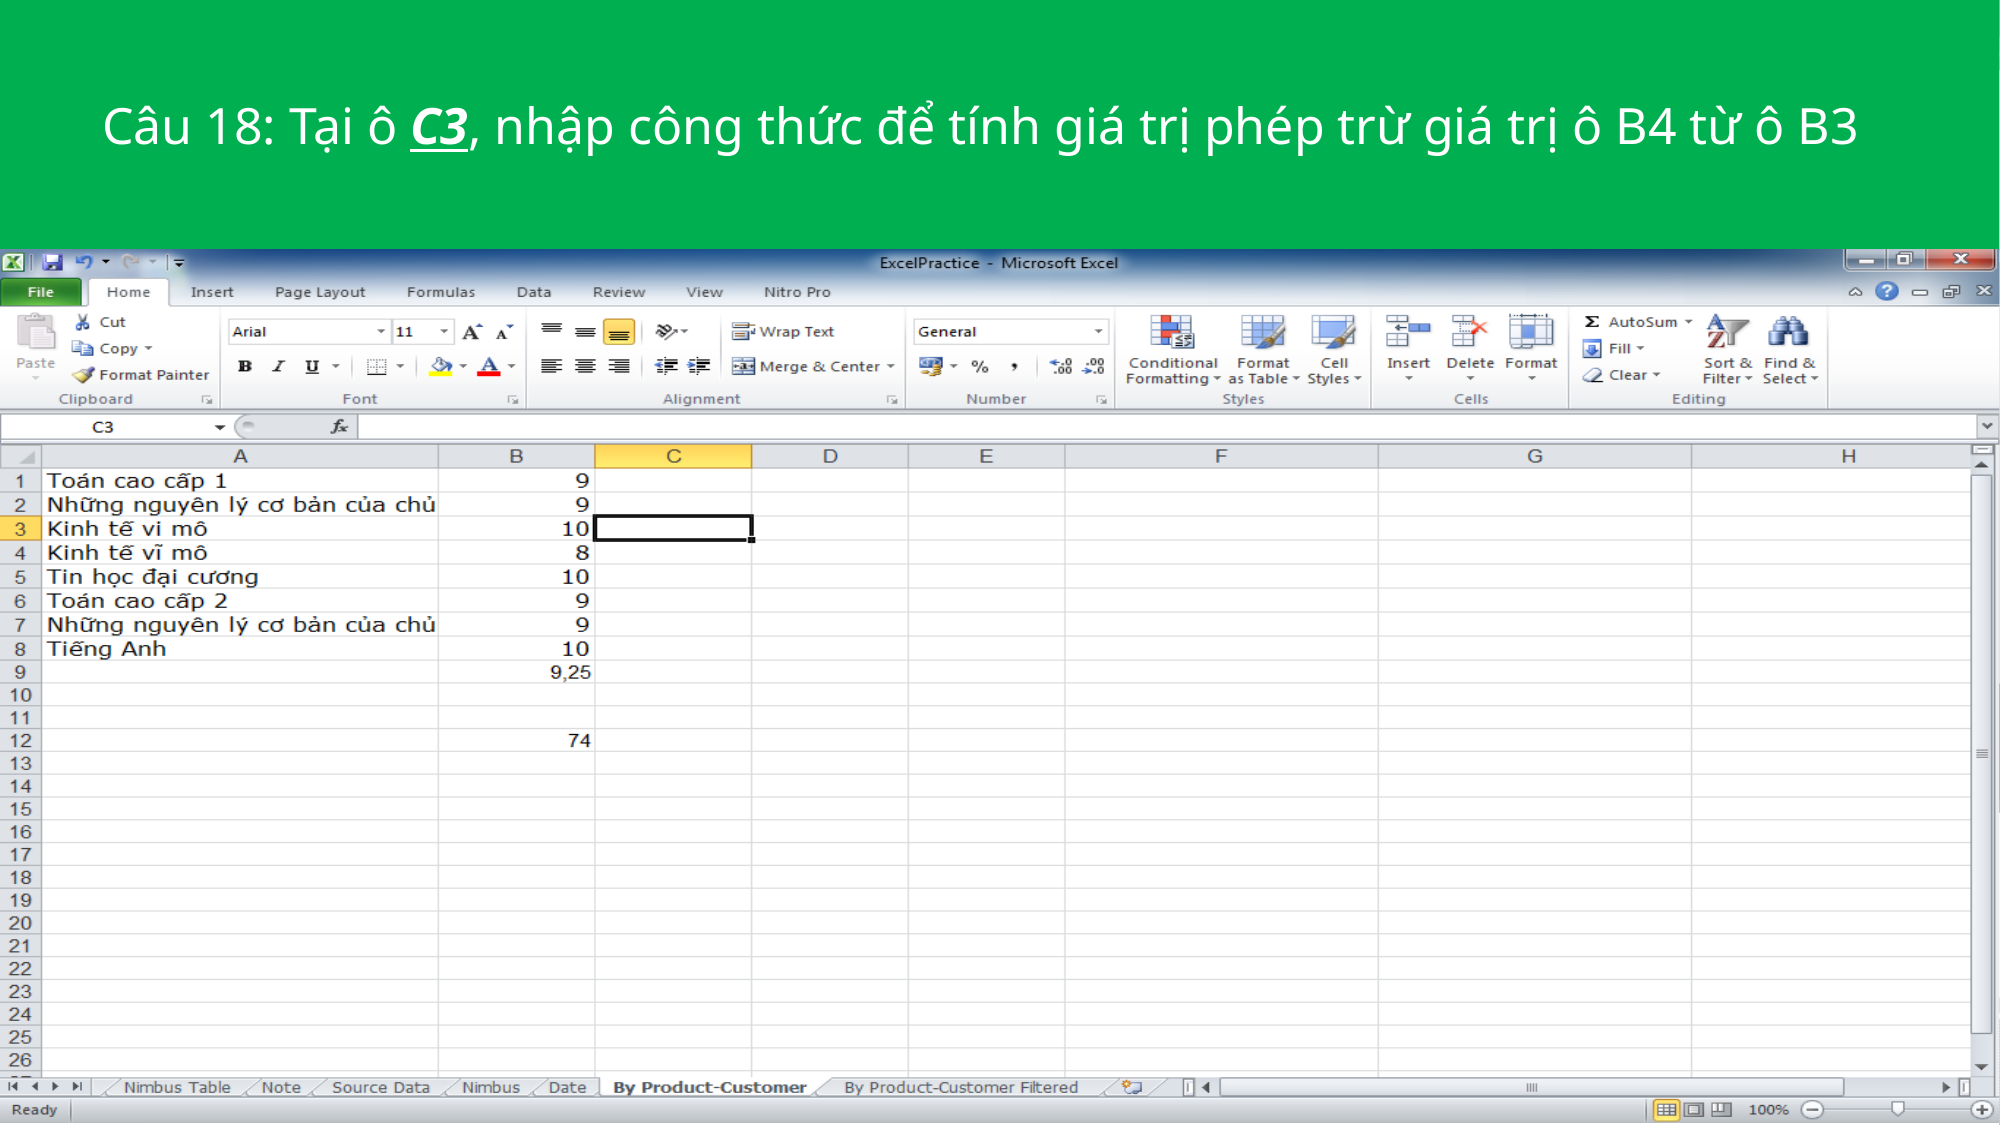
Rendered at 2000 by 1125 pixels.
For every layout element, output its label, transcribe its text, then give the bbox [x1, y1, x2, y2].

picture [0, 249, 2000, 1125]
text_box [0, 0, 2000, 249]
text_box Câu 18: Tại ô C3, nhập công thức để tính giá trị phép trừ giá trị ô B4 từ ô B3 [0, 87, 1963, 163]
